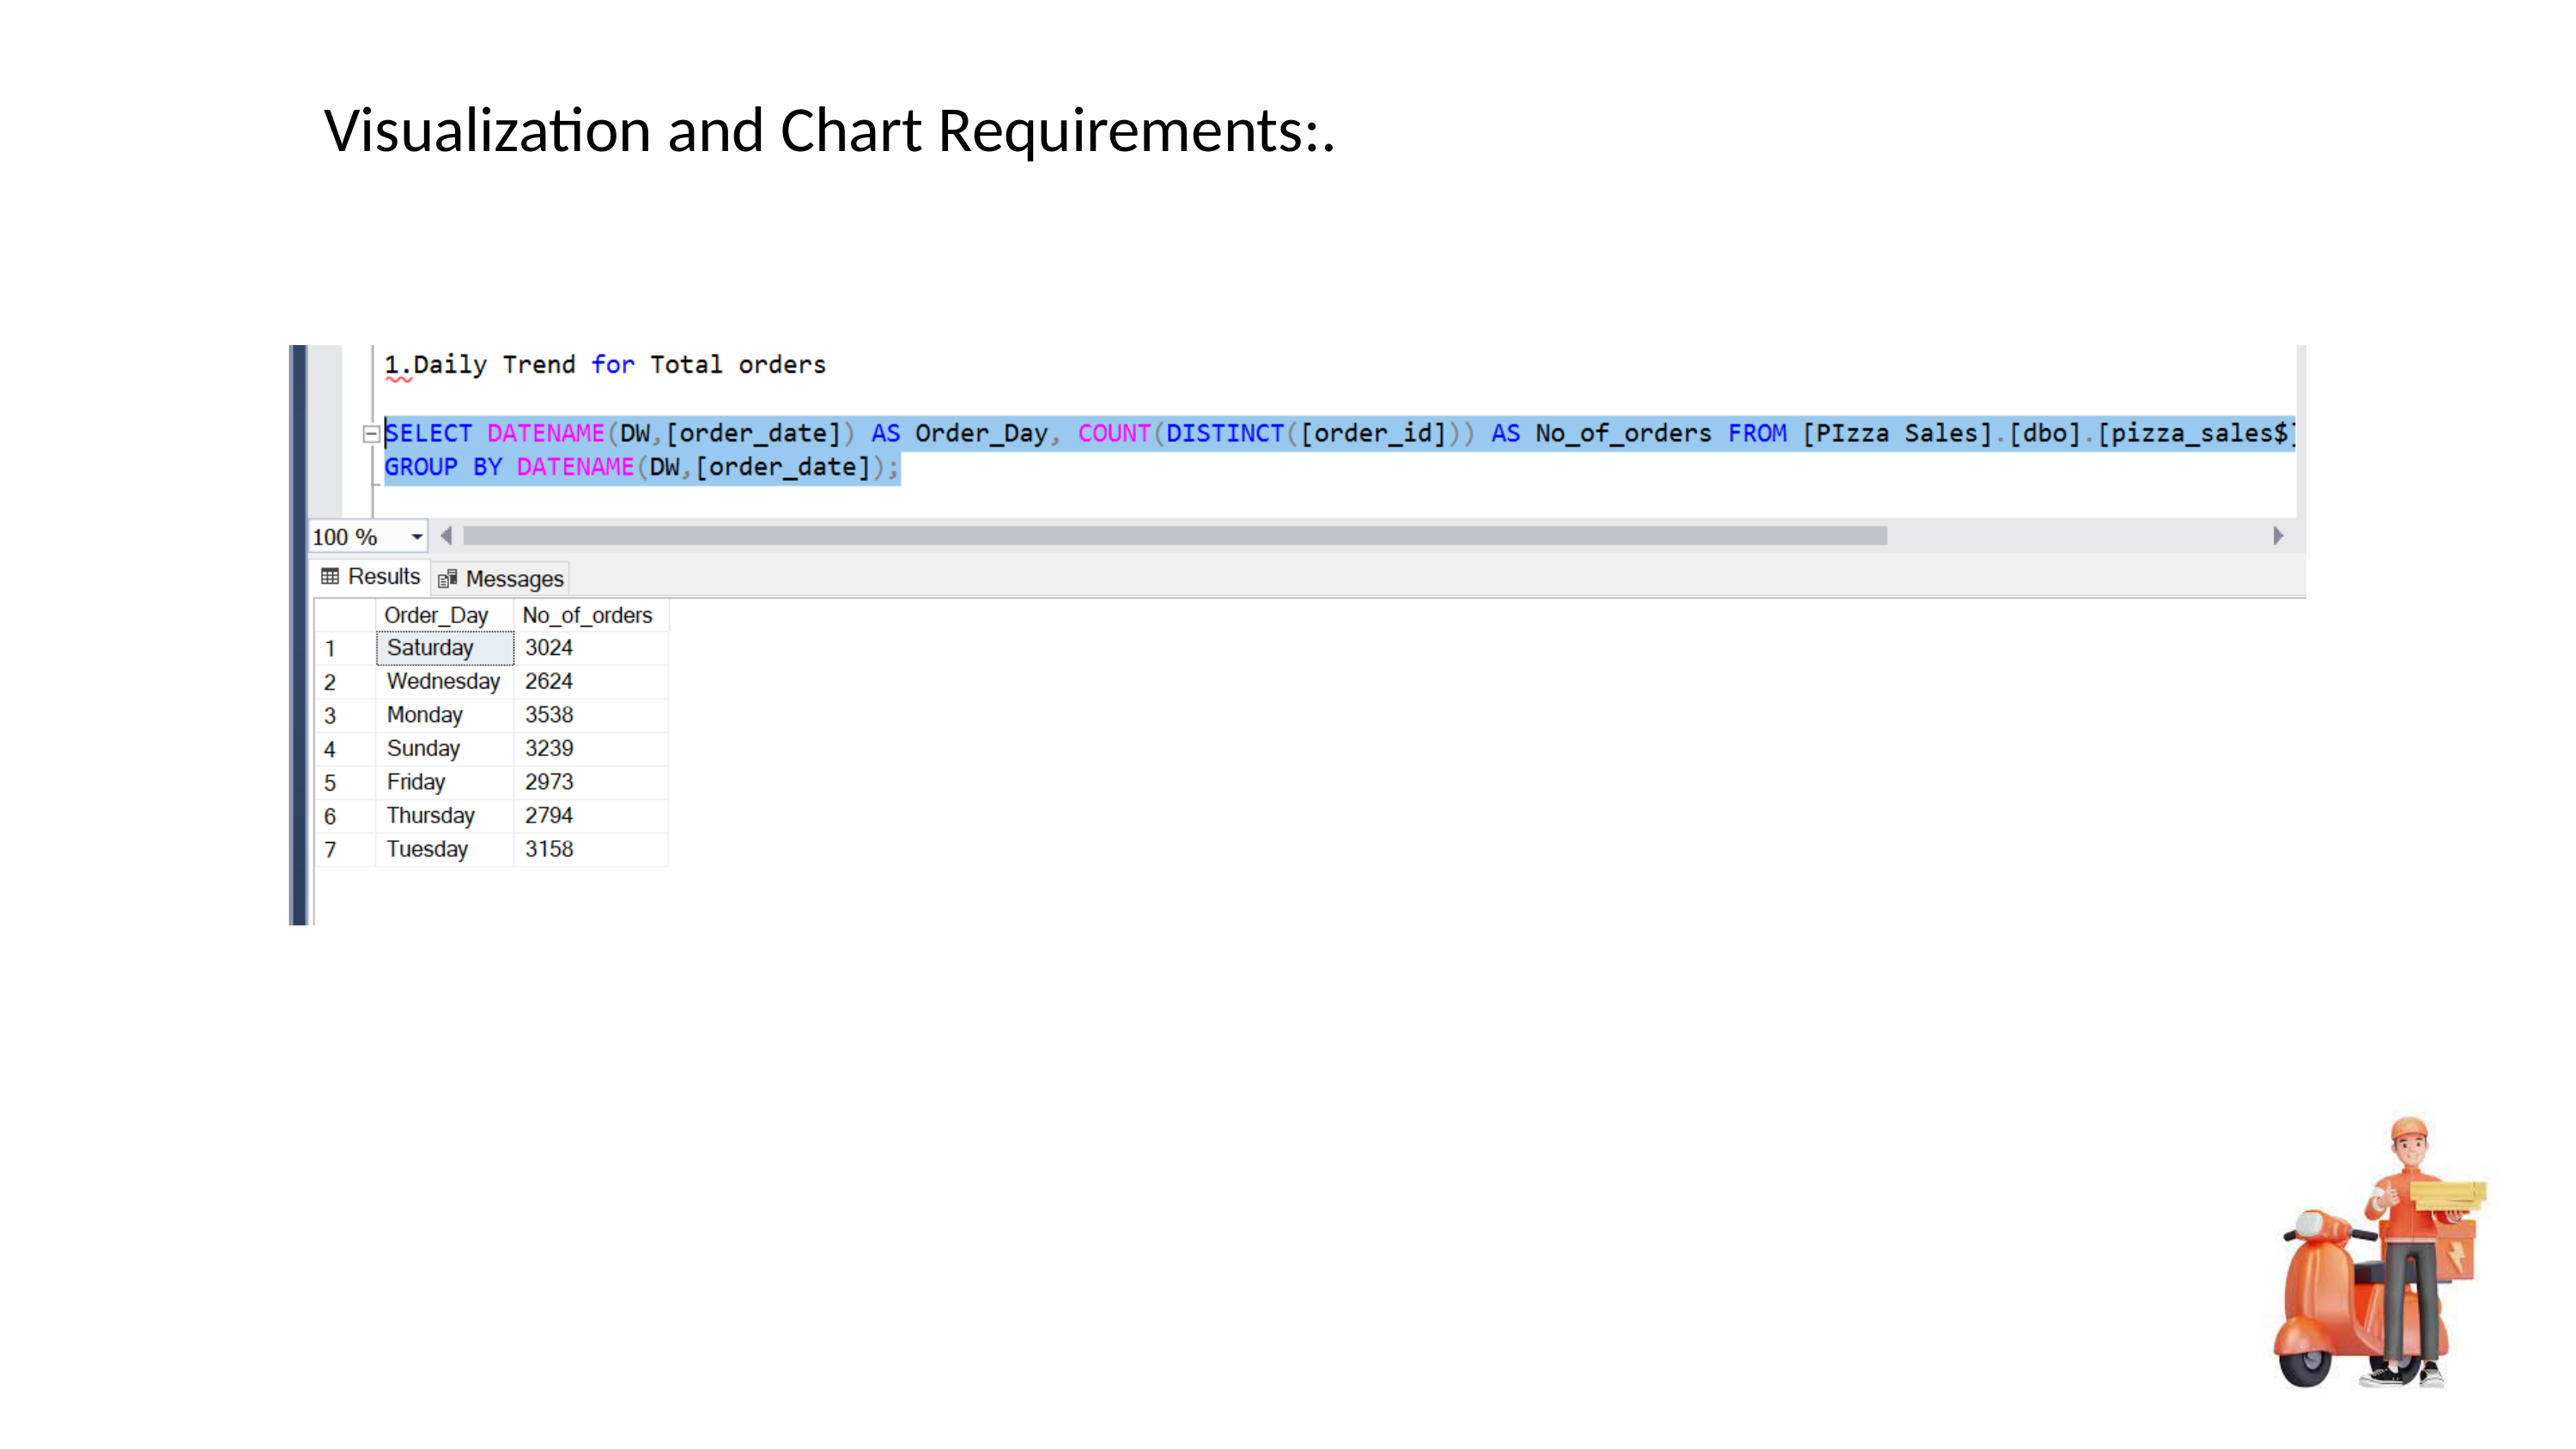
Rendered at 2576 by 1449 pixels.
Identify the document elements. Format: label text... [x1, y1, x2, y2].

picture [204, 345, 2307, 926]
picture [2221, 1099, 2524, 1403]
text_box Visualization and Chart Requirements:. [311, 80, 2275, 171]
